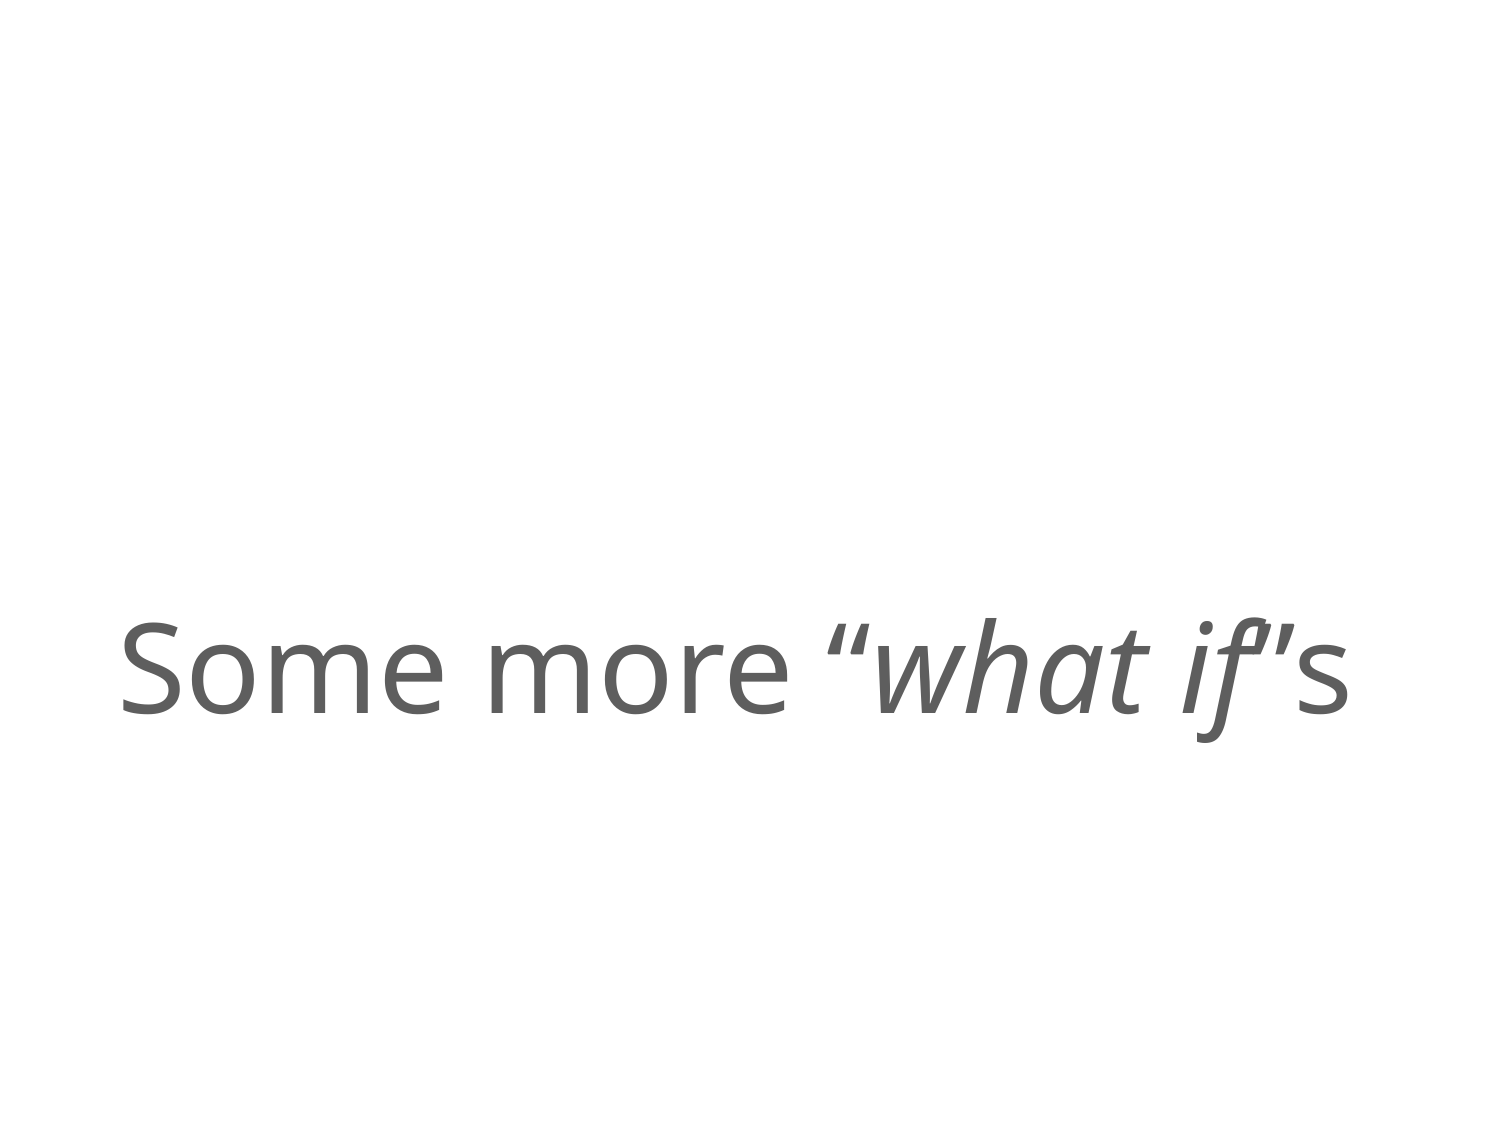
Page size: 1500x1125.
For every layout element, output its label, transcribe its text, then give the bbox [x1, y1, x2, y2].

title Some more “what if”s [102, 280, 1397, 749]
